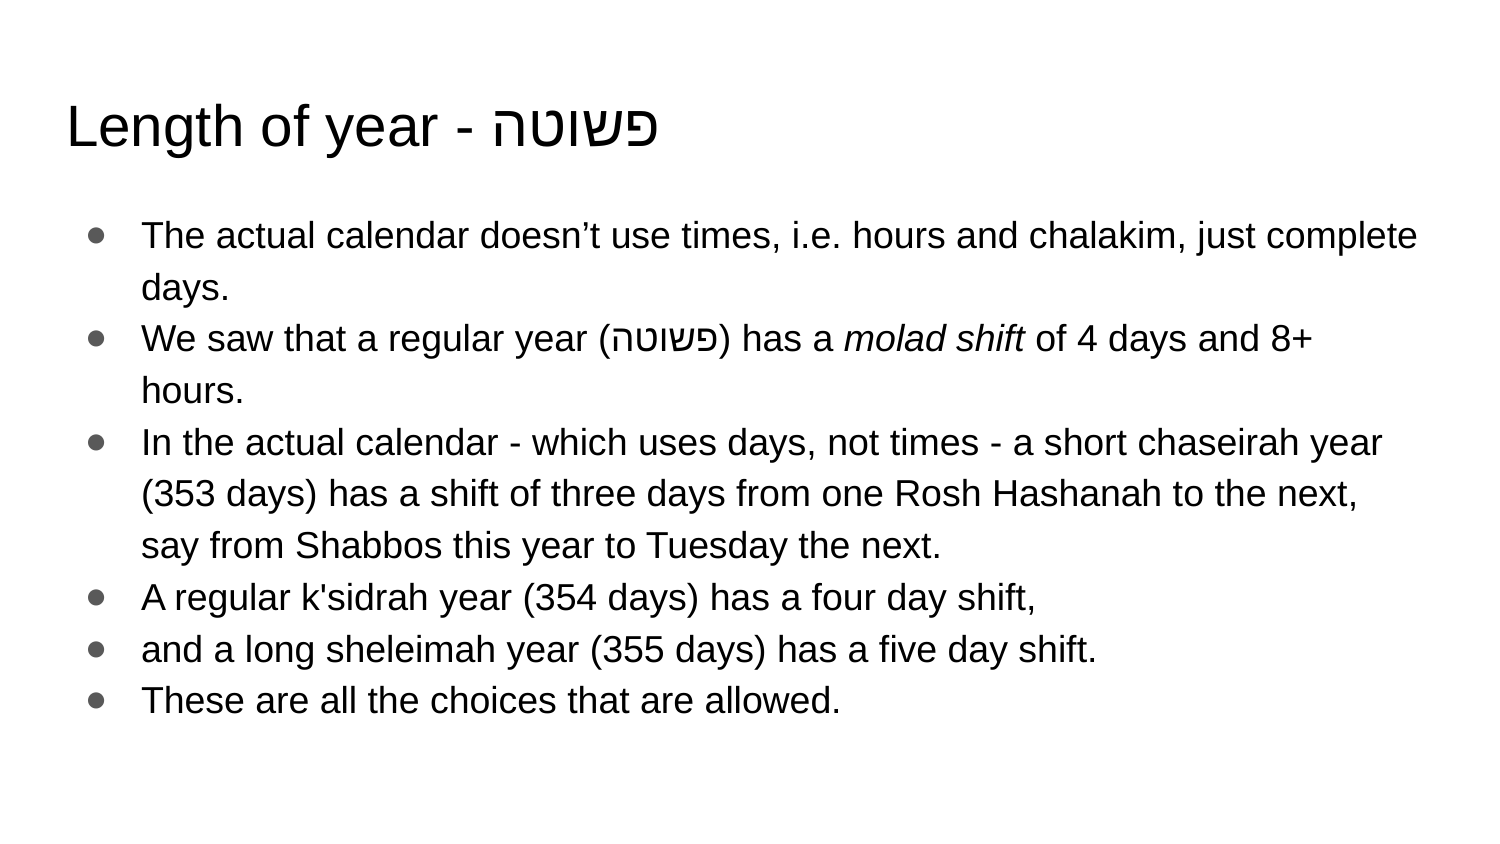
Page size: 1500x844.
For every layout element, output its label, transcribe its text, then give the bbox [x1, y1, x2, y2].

list The actual calendar doesn’t use times, i.e. hours and chalakim, just complete days. We saw that a regular year (פשוטה) has a molad shift of 4 days and 8+ hours. In the actual calendar - which uses days, not times - a short chaseirah year (353 days) has a shift of three days from one Rosh Hashanah to the next, say from Shabbos this year to Tuesday the next. A regular k'sidrah year (354 days) has a four day shift, and a long sheleimah year (355 days) has a five day shift. These are all the choices that are allowed. [51, 189, 1439, 750]
title Length of year - פשוטה [51, 72, 1449, 167]
